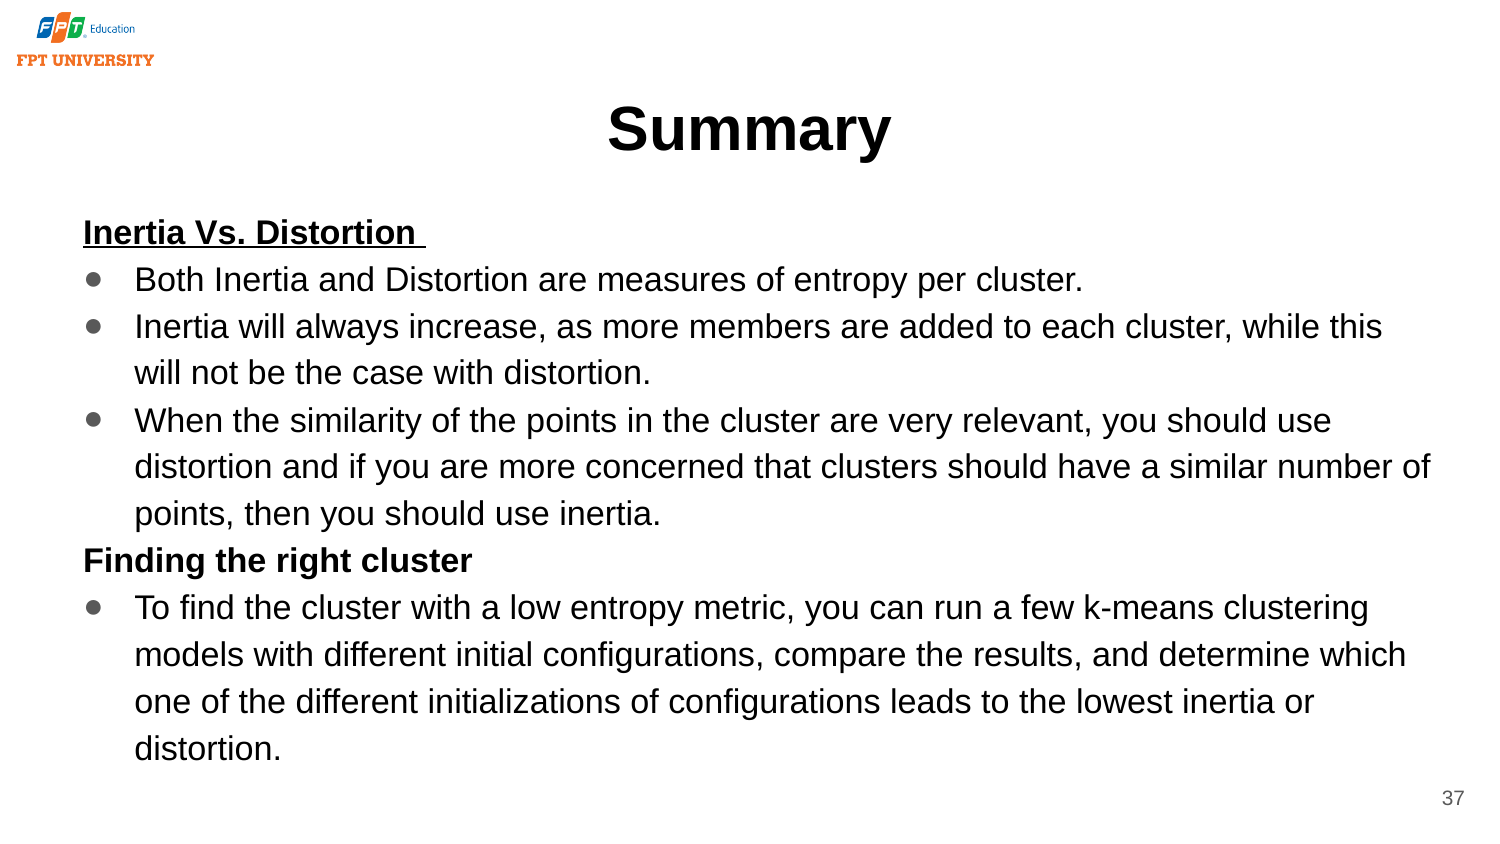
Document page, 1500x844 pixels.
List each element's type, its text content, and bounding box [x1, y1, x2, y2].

picture [11, 1, 160, 77]
title Summary [51, 72, 1449, 167]
list Inertia Vs. Distortion Both Inertia and Distortion are measures of entropy per cluster. Inertia will always increase, as more members are added to each cluster, while this will not be the case with distortion. When the similarity of the points in the cluster are very relevant, you should use distortion and if you are more concerned that clusters should have a similar number of points, then you should use inertia. Finding the right cluster To find the cluster with a low entropy metric, you can run a few k-means clustering models with different initial configurations, compare the results, and determine which one of the different initializations of configurations leads to the lowest inertia or distortion. [51, 189, 1449, 790]
slide_number 37 [1389, 764, 1480, 830]
